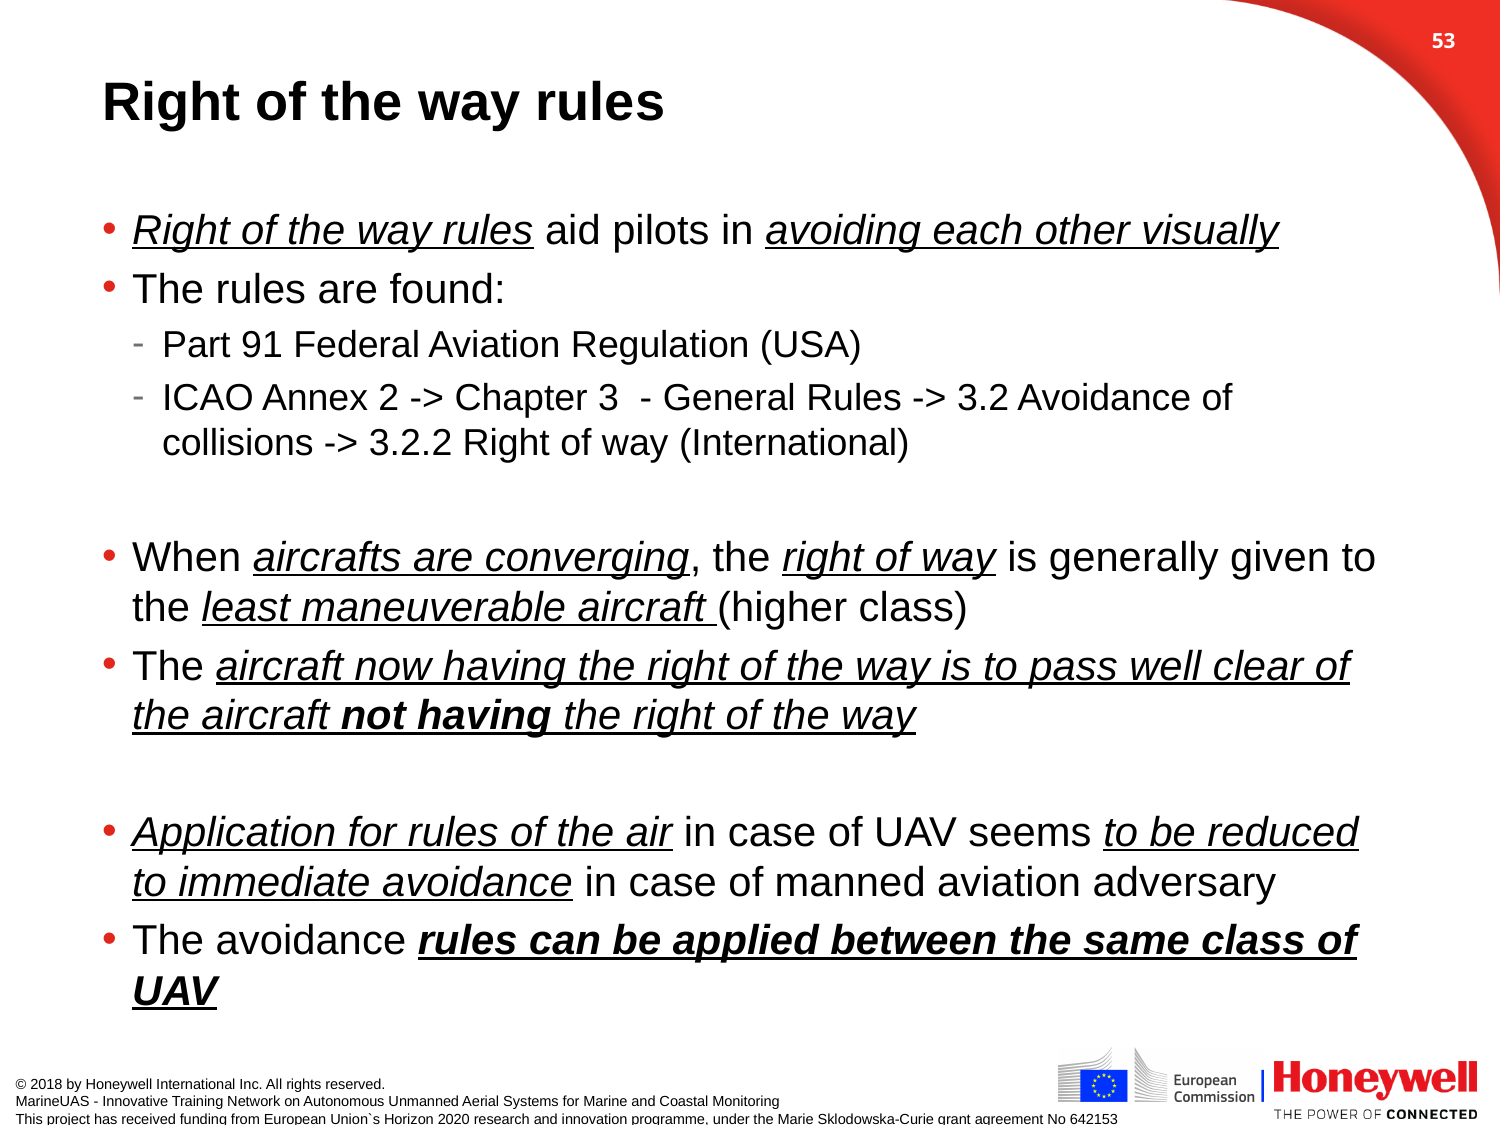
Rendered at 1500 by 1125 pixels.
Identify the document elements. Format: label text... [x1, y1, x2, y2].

picture [1274, 1061, 1477, 1119]
picture [1058, 1047, 1264, 1102]
title Right of the way rules [86, 58, 1347, 141]
slide_number 52 [1416, 0, 1500, 83]
picture [1203, 0, 1500, 297]
list Right of the way rules aid pilots in avoiding each other visually The rules are found: Part 91 Federal Aviation Regulation (USA) ICAO Annex 2 -> Chapter 3 - General Rules -> 3.2 Avoidance of collisions -> 3.2.2 Right of way (International) When aircrafts are converging, the right of way is generally given to the least maneuverable aircraft (higher class) The aircraft now having the right of the way is to pass well clear of the aircraft not having the right of the way Application for rules of the air in case of UAV seems to be reduced to immediate avoidance in case of manned aviation adversary The avoidance rules can be applied between the same class of UAV [87, 195, 1408, 991]
